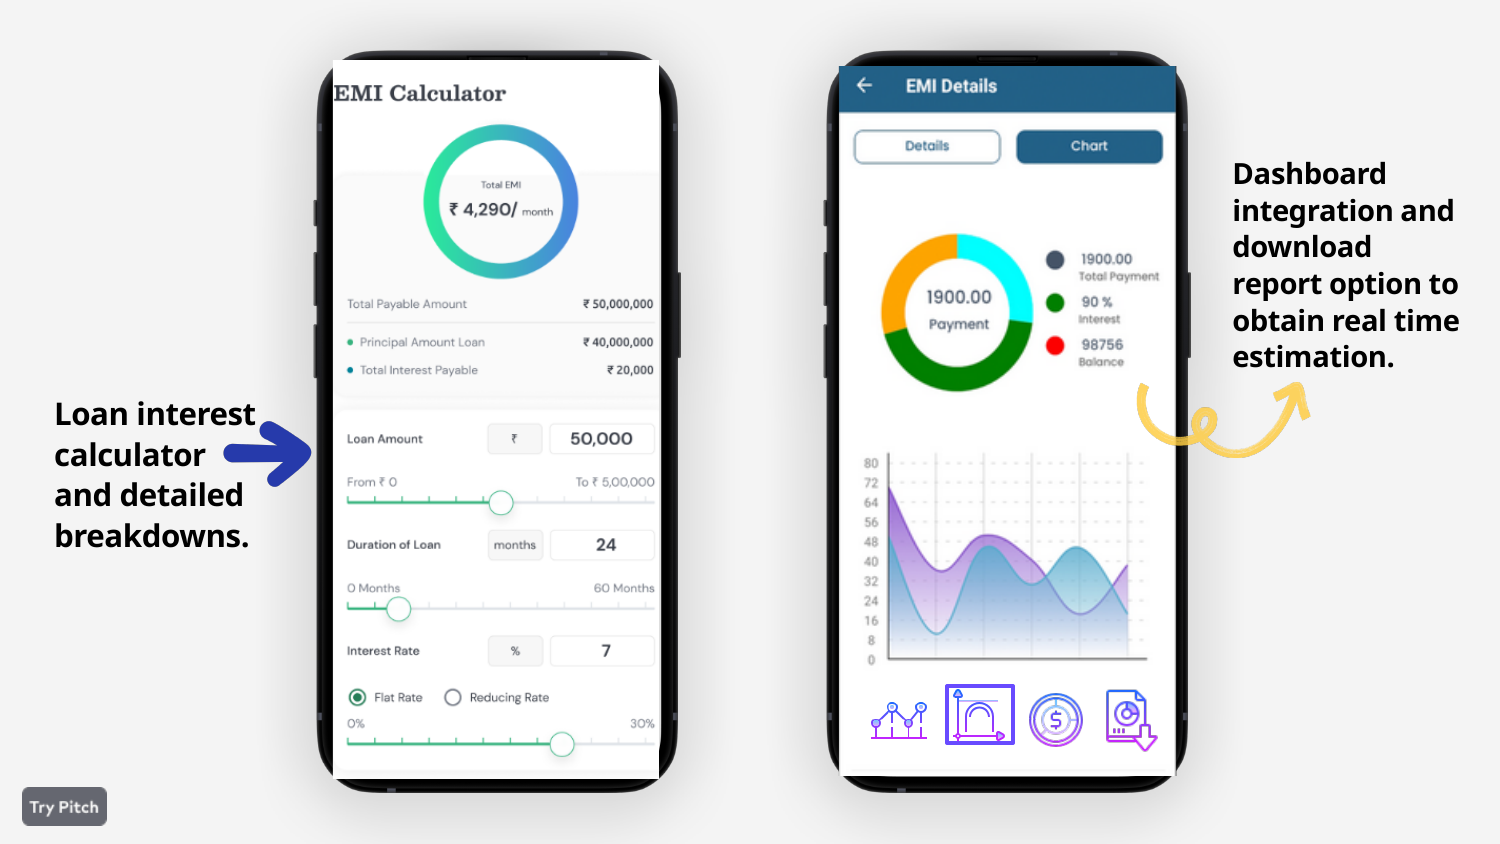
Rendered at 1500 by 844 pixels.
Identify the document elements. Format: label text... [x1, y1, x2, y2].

text_box Loan interest calculator and detailed breakdowns. [54, 390, 125, 554]
picture [125, 52, 1379, 792]
picture [22, 787, 107, 826]
text_box Dashboard integration and download report option to obtain real time estimation. [1232, 154, 1463, 374]
